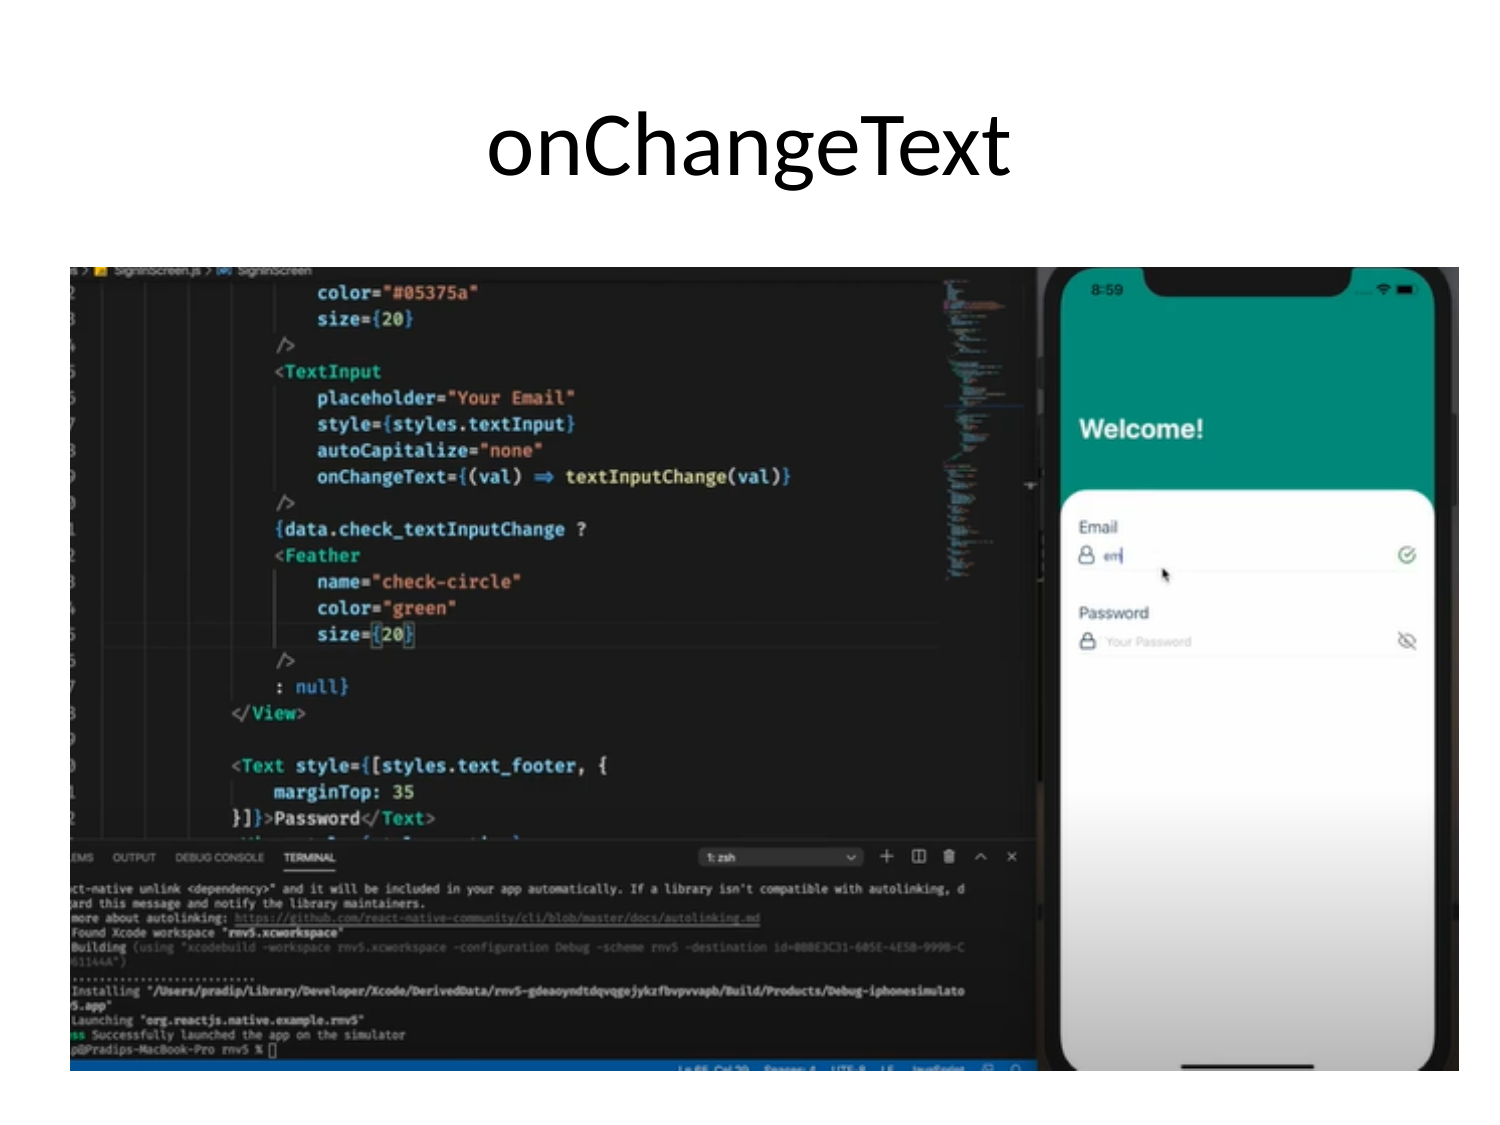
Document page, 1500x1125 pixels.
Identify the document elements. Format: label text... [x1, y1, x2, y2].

title onChangeText [75, 45, 1425, 233]
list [70, 266, 1459, 1071]
